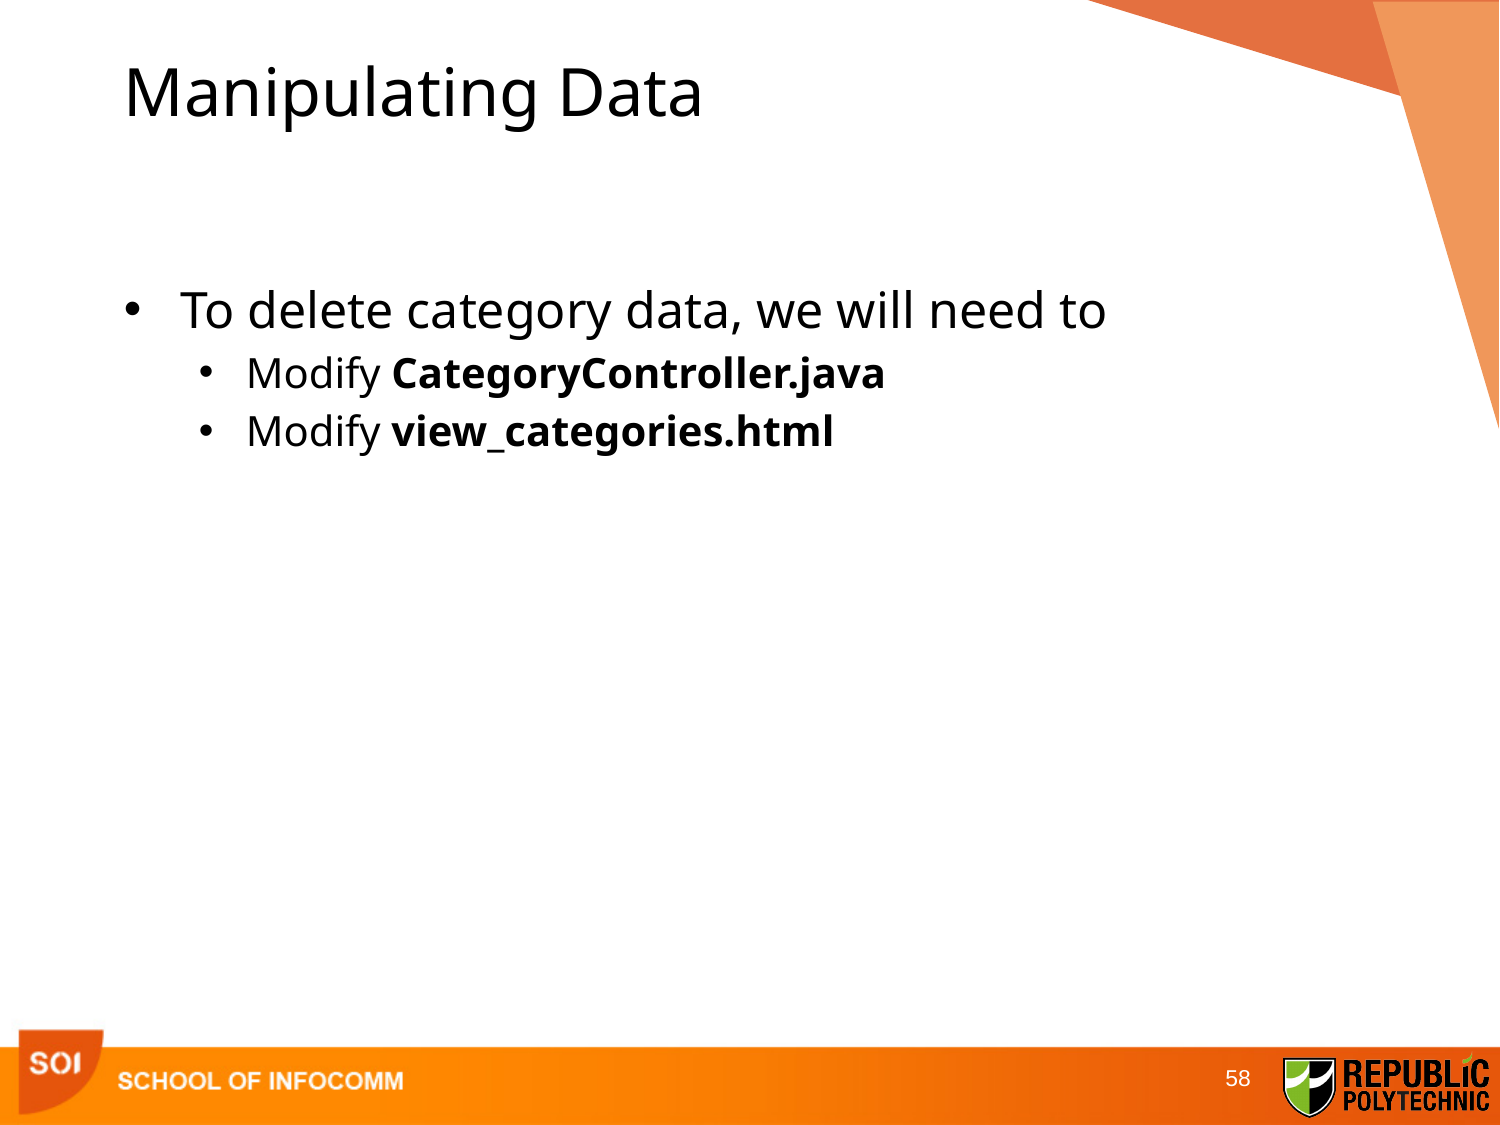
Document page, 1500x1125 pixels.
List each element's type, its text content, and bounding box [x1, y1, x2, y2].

list To delete category data, we will need to Modify CategoryController.java Modify view_categories.html [109, 270, 1336, 888]
picture [0, 0, 1500, 1125]
title Manipulating Data [109, 42, 1129, 142]
slide_number 58 [1210, 1056, 1500, 1117]
